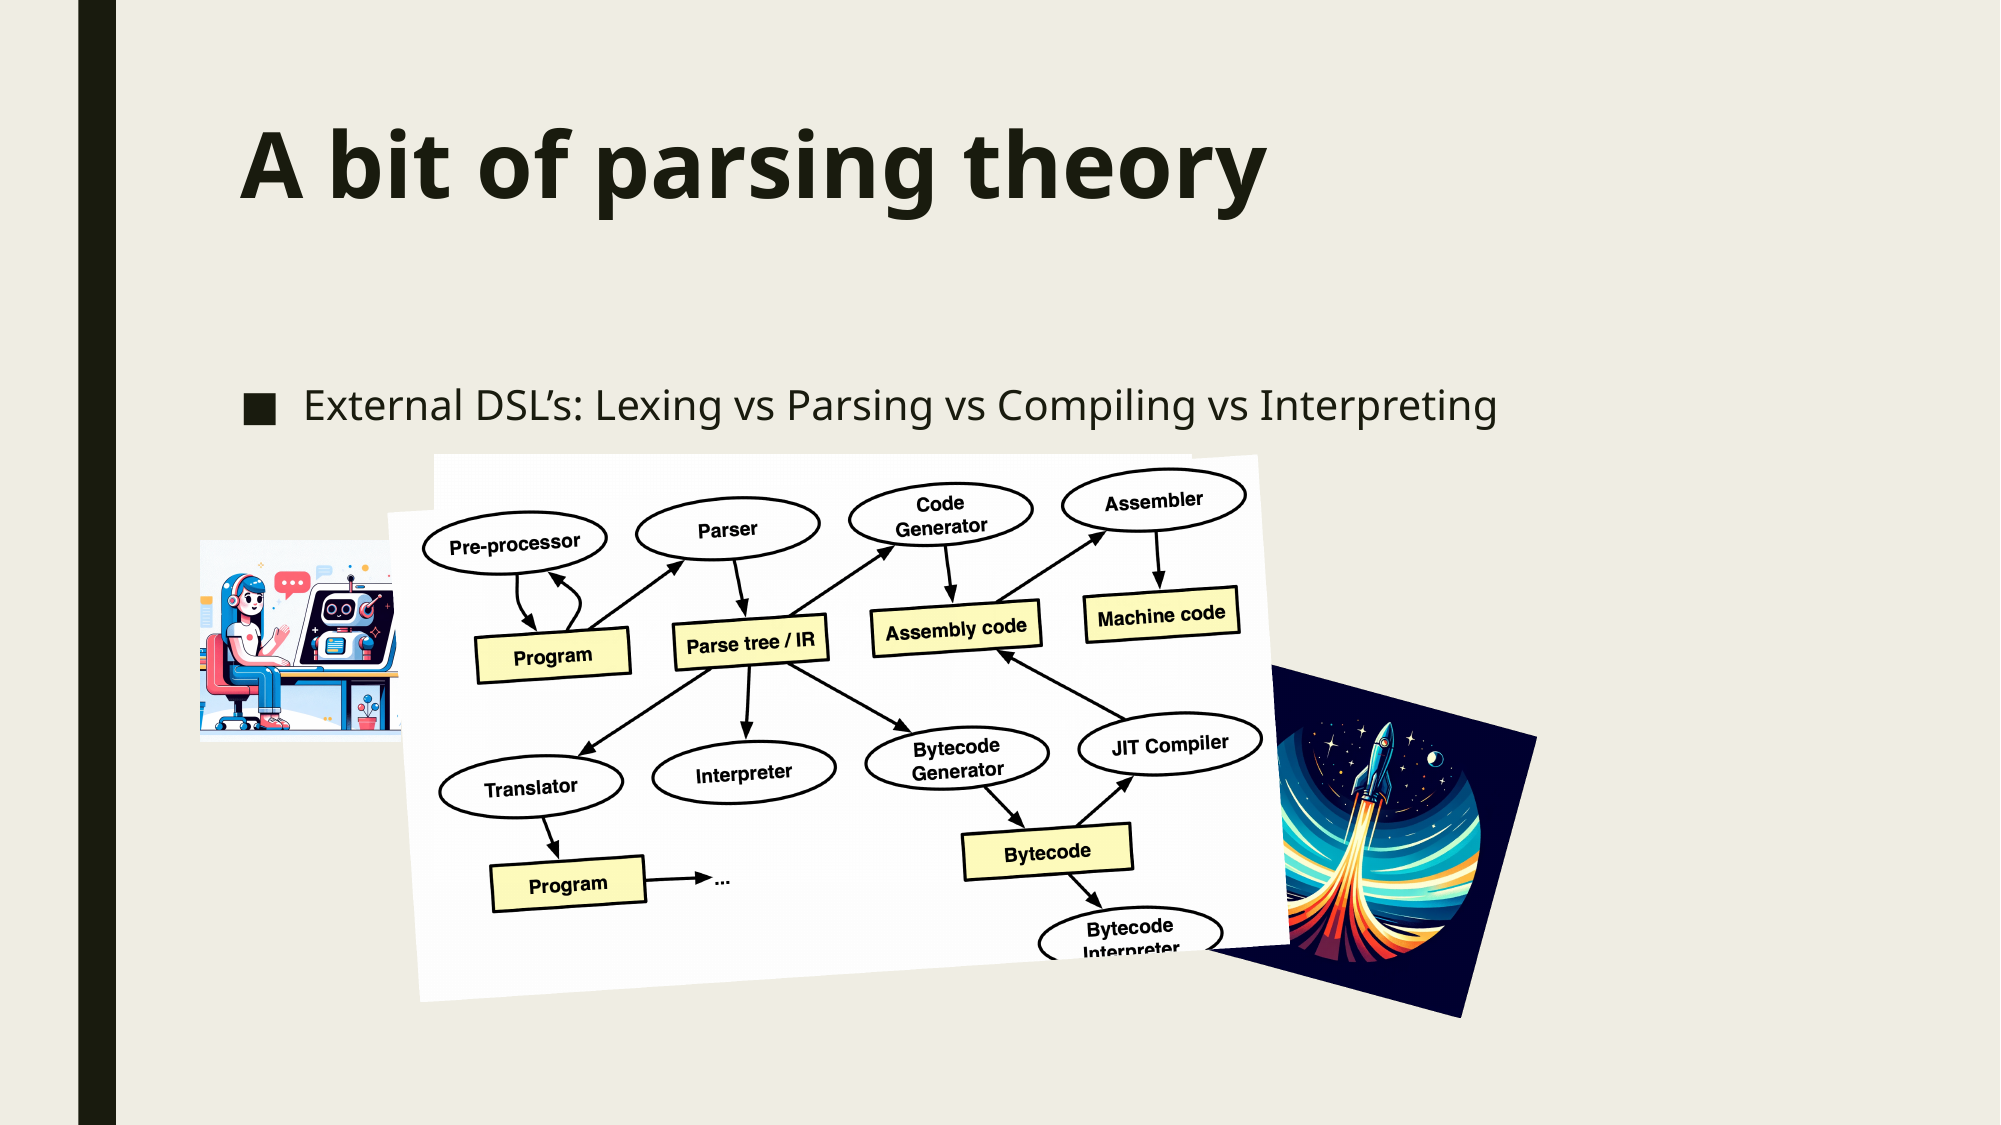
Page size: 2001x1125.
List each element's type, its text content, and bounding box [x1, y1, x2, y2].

list External DSL’s: Lexing vs Parsing vs Compiling vs Interpreting [225, 375, 1800, 963]
picture [199, 454, 1537, 1018]
title A bit of parsing theory [225, 112, 1800, 357]
